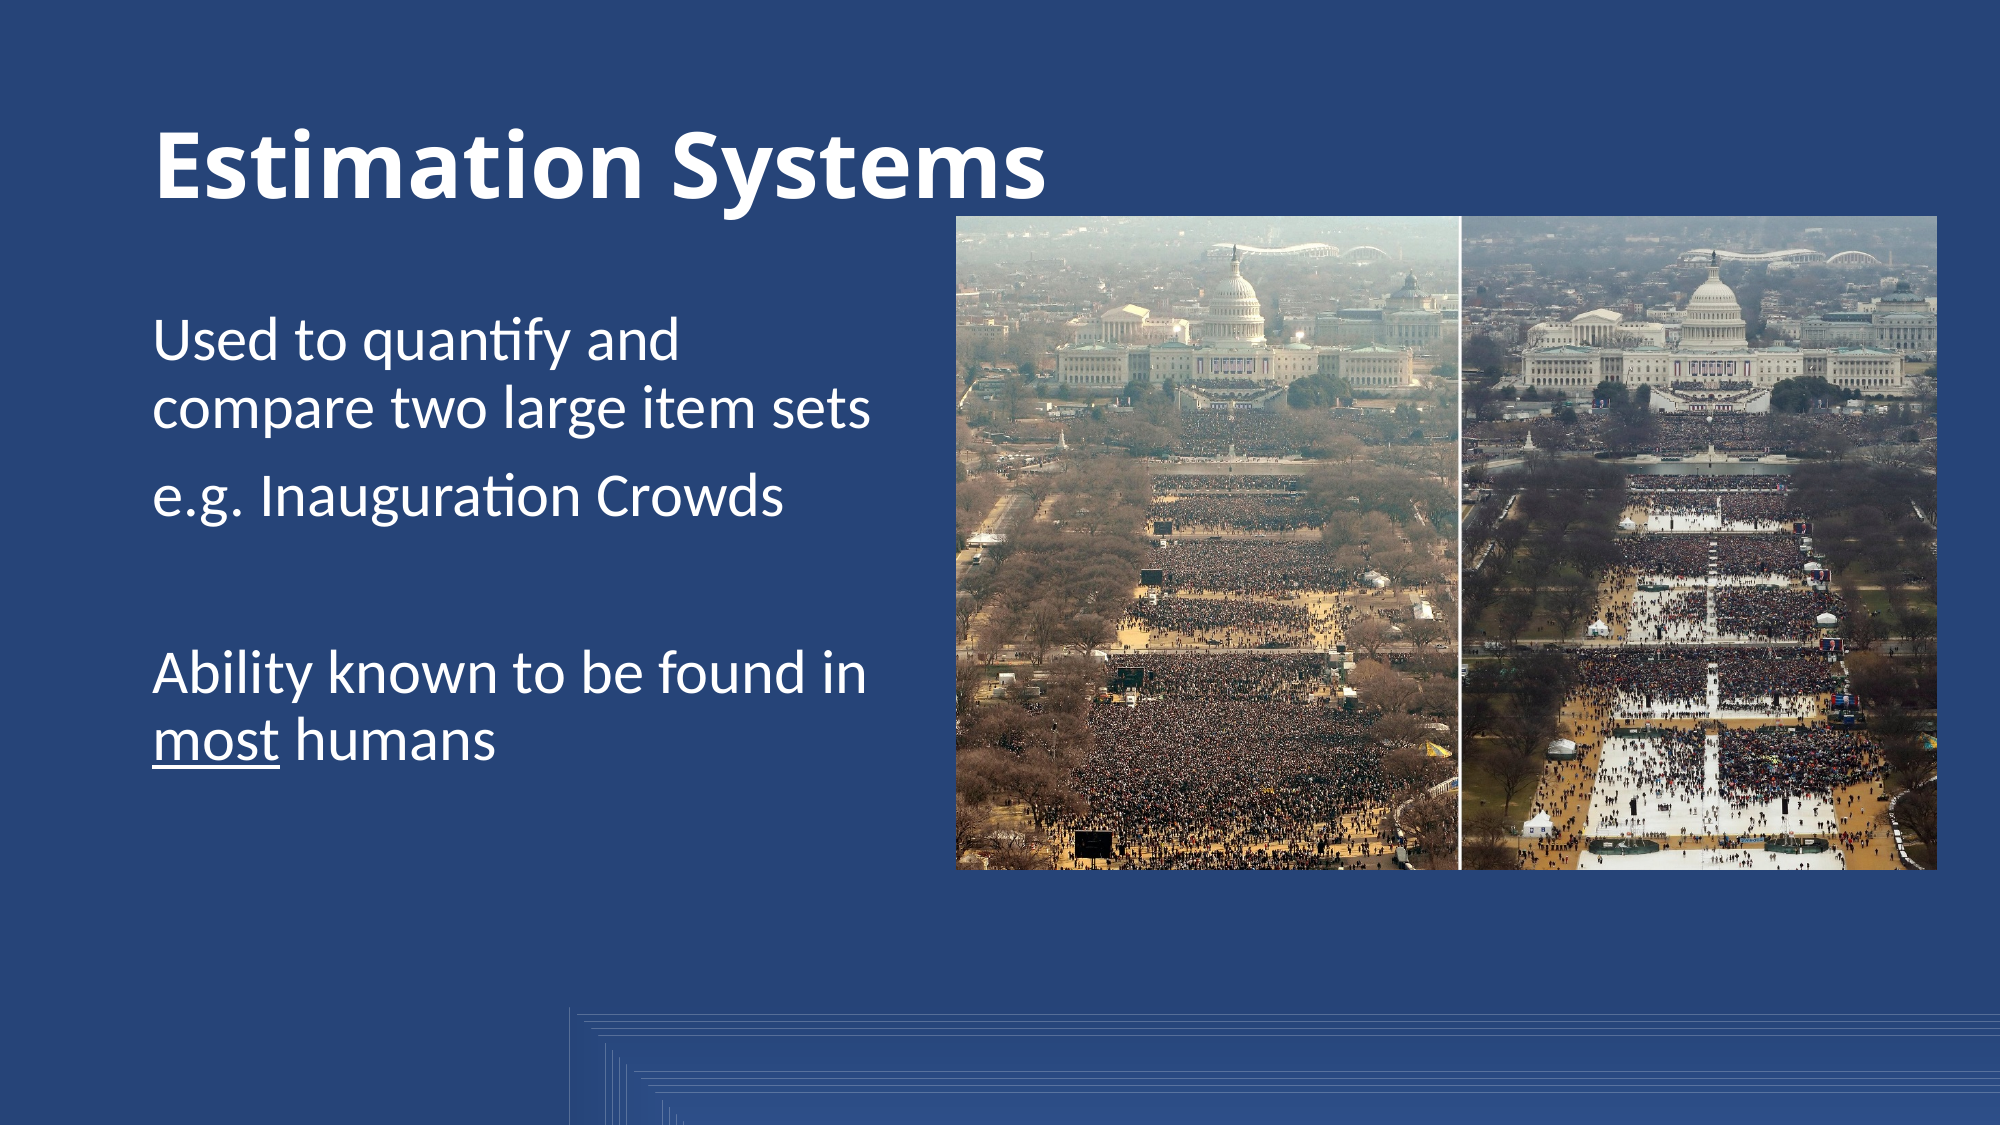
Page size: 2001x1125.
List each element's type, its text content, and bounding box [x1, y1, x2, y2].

title Estimation Systems [137, 59, 1863, 278]
picture [956, 216, 1937, 870]
list Used to quantify and compare two large item sets e.g. Inauguration Crowds Ability known to be found in most humans [137, 299, 928, 1014]
